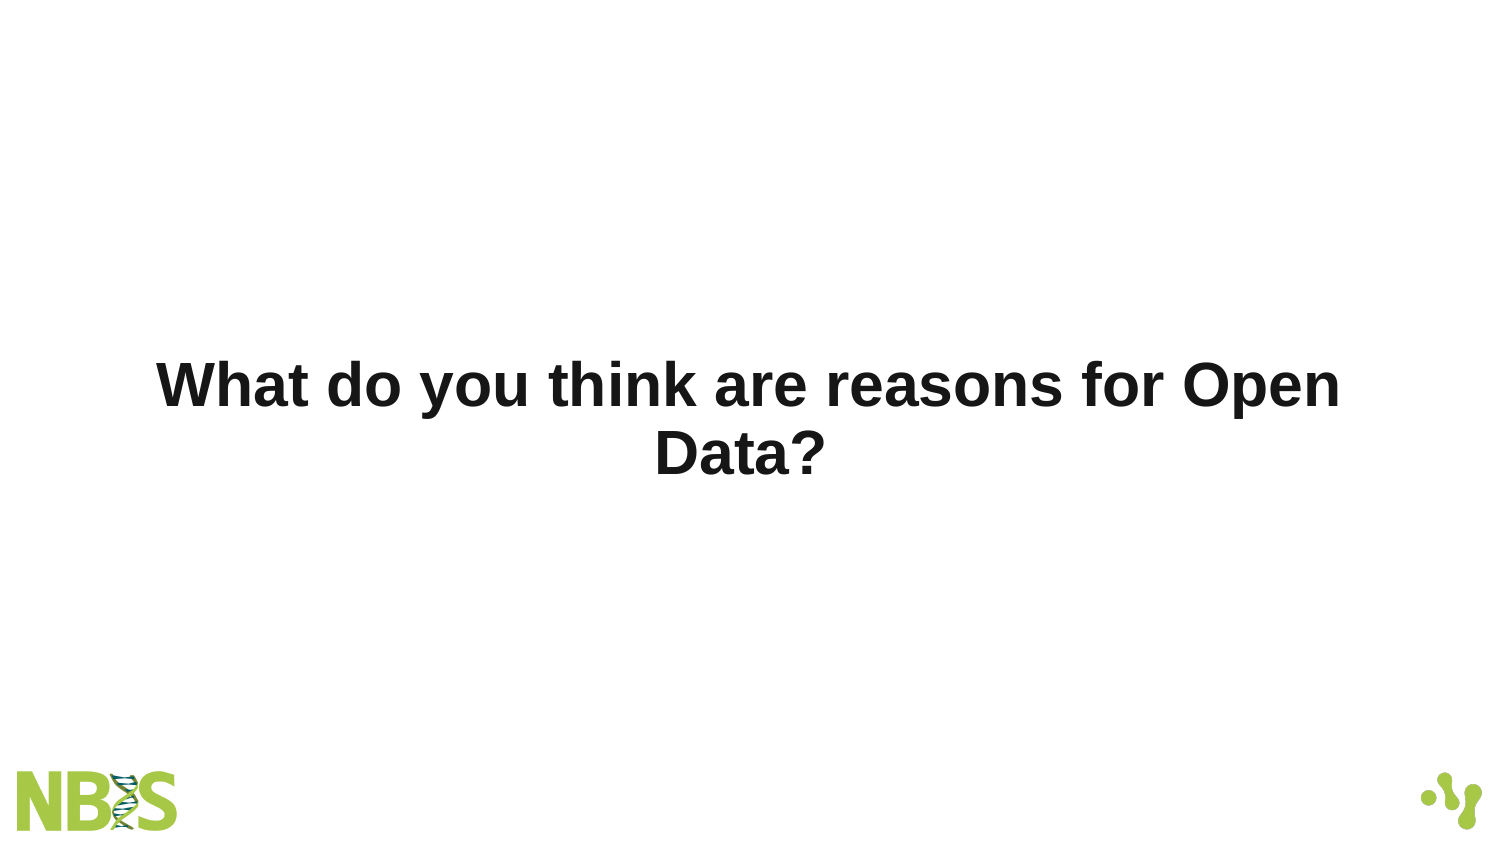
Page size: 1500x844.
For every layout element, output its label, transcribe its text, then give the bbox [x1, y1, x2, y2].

picture [1419, 771, 1483, 831]
picture [17, 771, 178, 831]
list What do you think are reasons for Open Data? [53, 81, 1447, 760]
